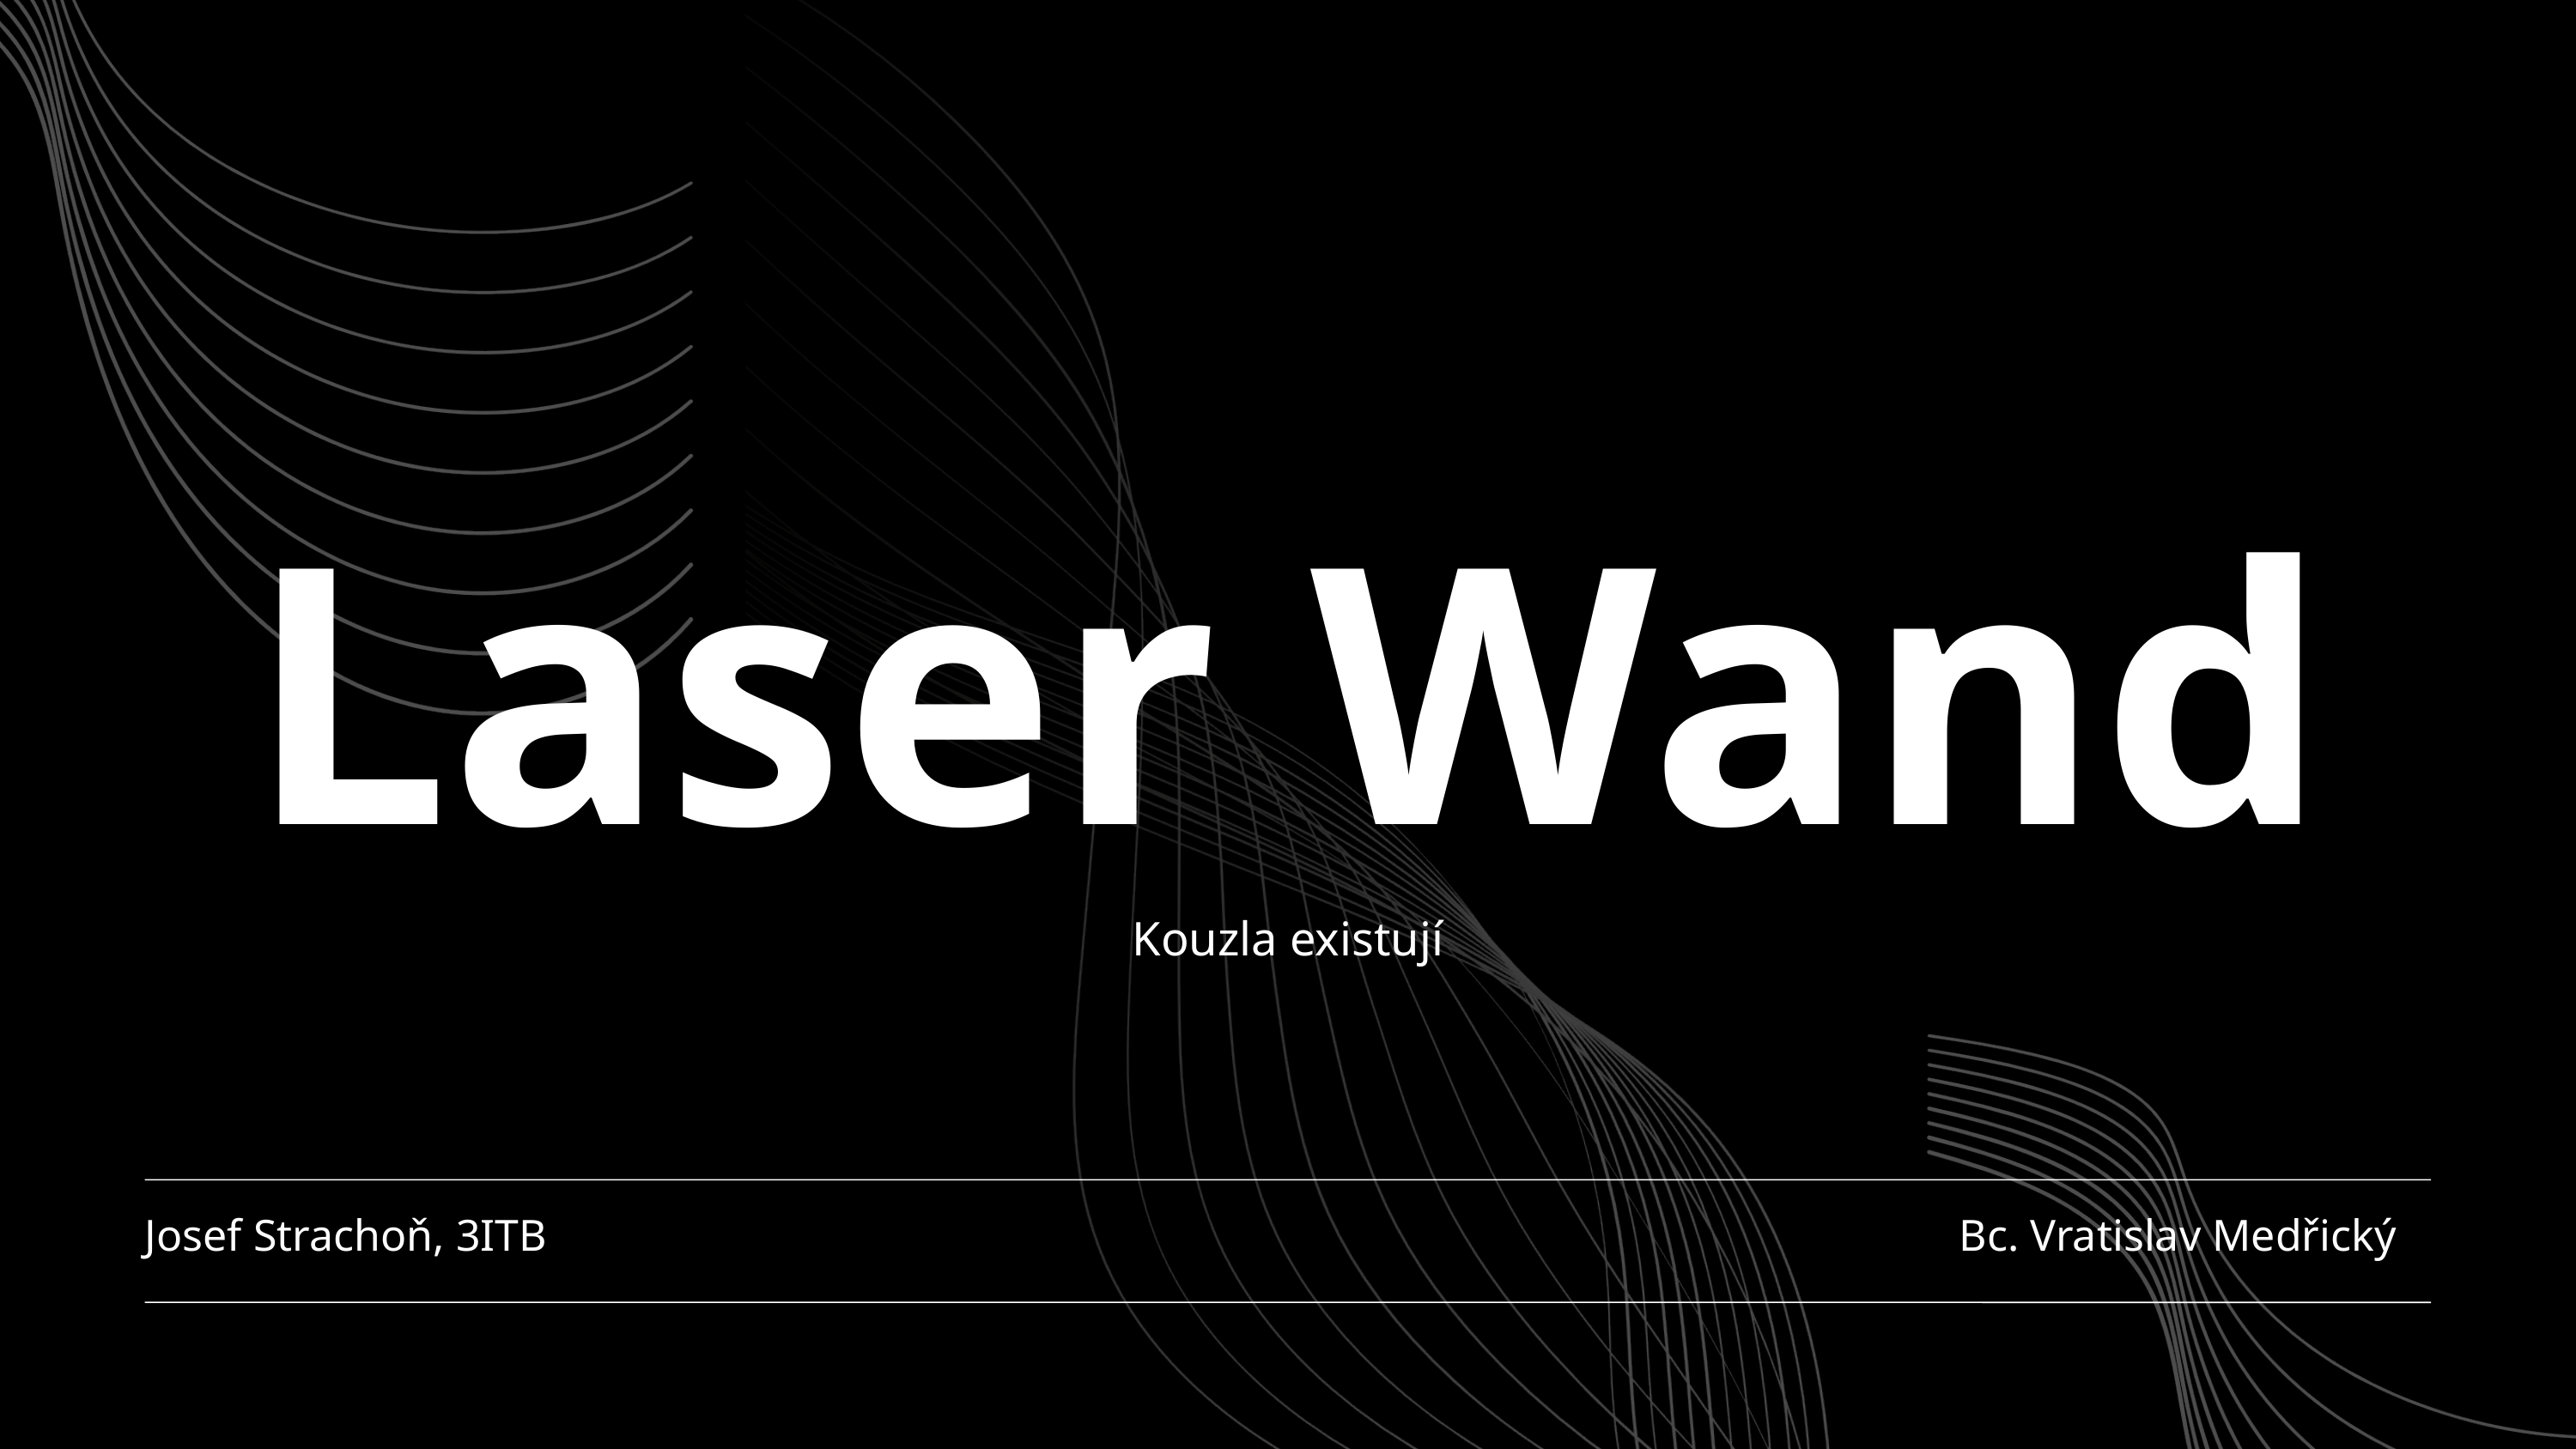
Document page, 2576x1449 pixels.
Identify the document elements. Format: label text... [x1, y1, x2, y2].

text_box [0, 0, 695, 724]
text_box Laser Wand [216, 538, 2360, 896]
text_box [744, 0, 1832, 538]
text_box Bc. Vratislav Medřický [1959, 1226, 2432, 1260]
text_box [1926, 1034, 2576, 1449]
text_box [744, 896, 1832, 1179]
text_box Kouzla existují [1126, 900, 1449, 966]
text_box [744, 1180, 1832, 1302]
text_box [744, 1303, 1832, 1449]
text_box Josef Strachoň, 3ITB [144, 1226, 584, 1260]
